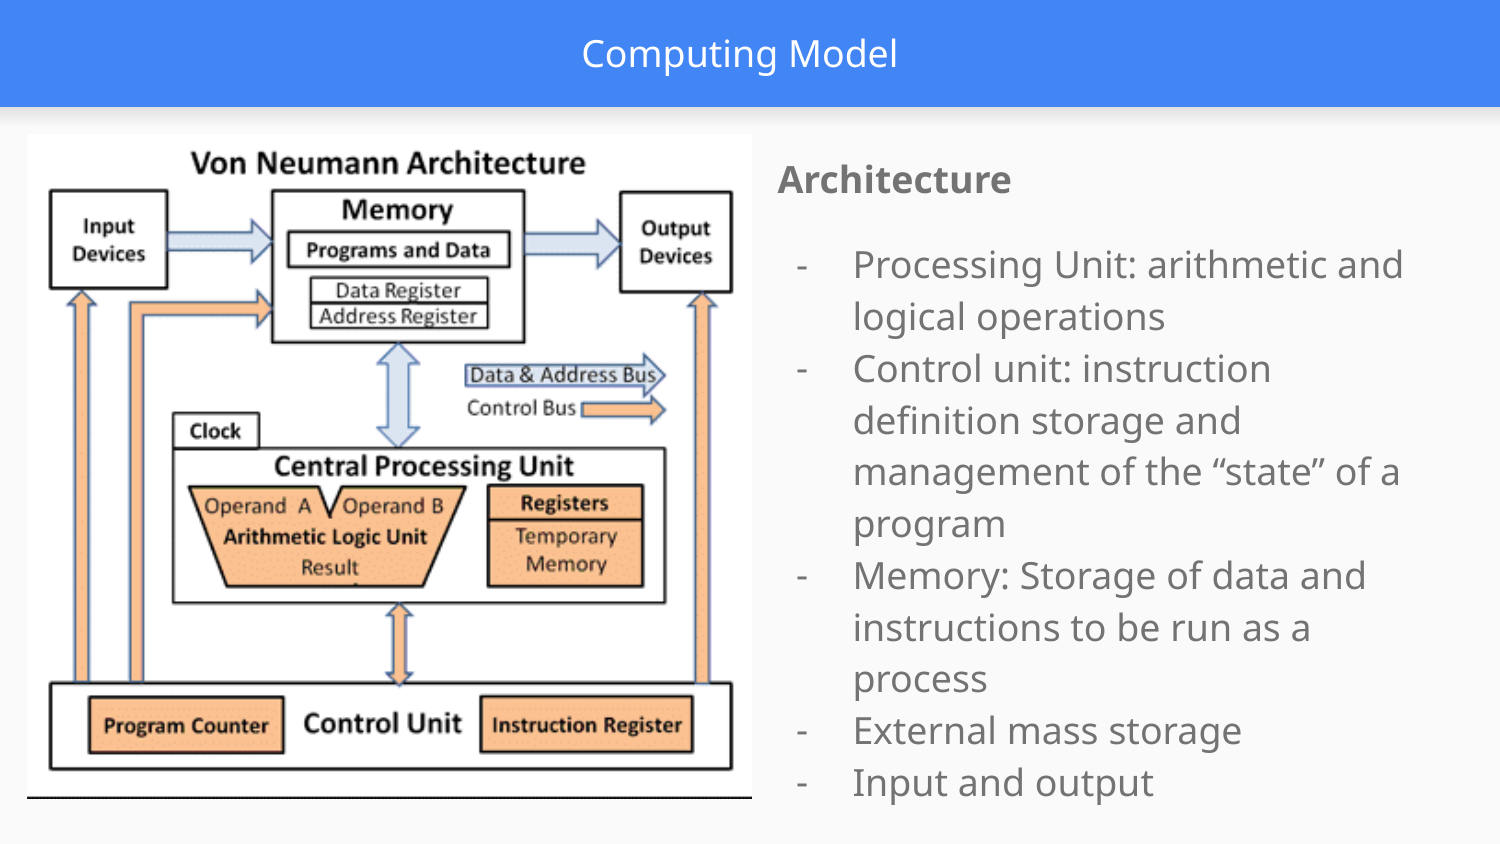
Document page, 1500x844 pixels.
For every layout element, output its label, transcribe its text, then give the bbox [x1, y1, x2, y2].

picture [27, 134, 752, 799]
list Architecture Processing Unit: arithmetic and logical operations Control unit: instruction definition storage and management of the “state” of a program Memory: Storage of data and instructions to be run as a process External mass storage Input and output [762, 134, 1427, 786]
title Computing Model [16, 2, 1464, 102]
